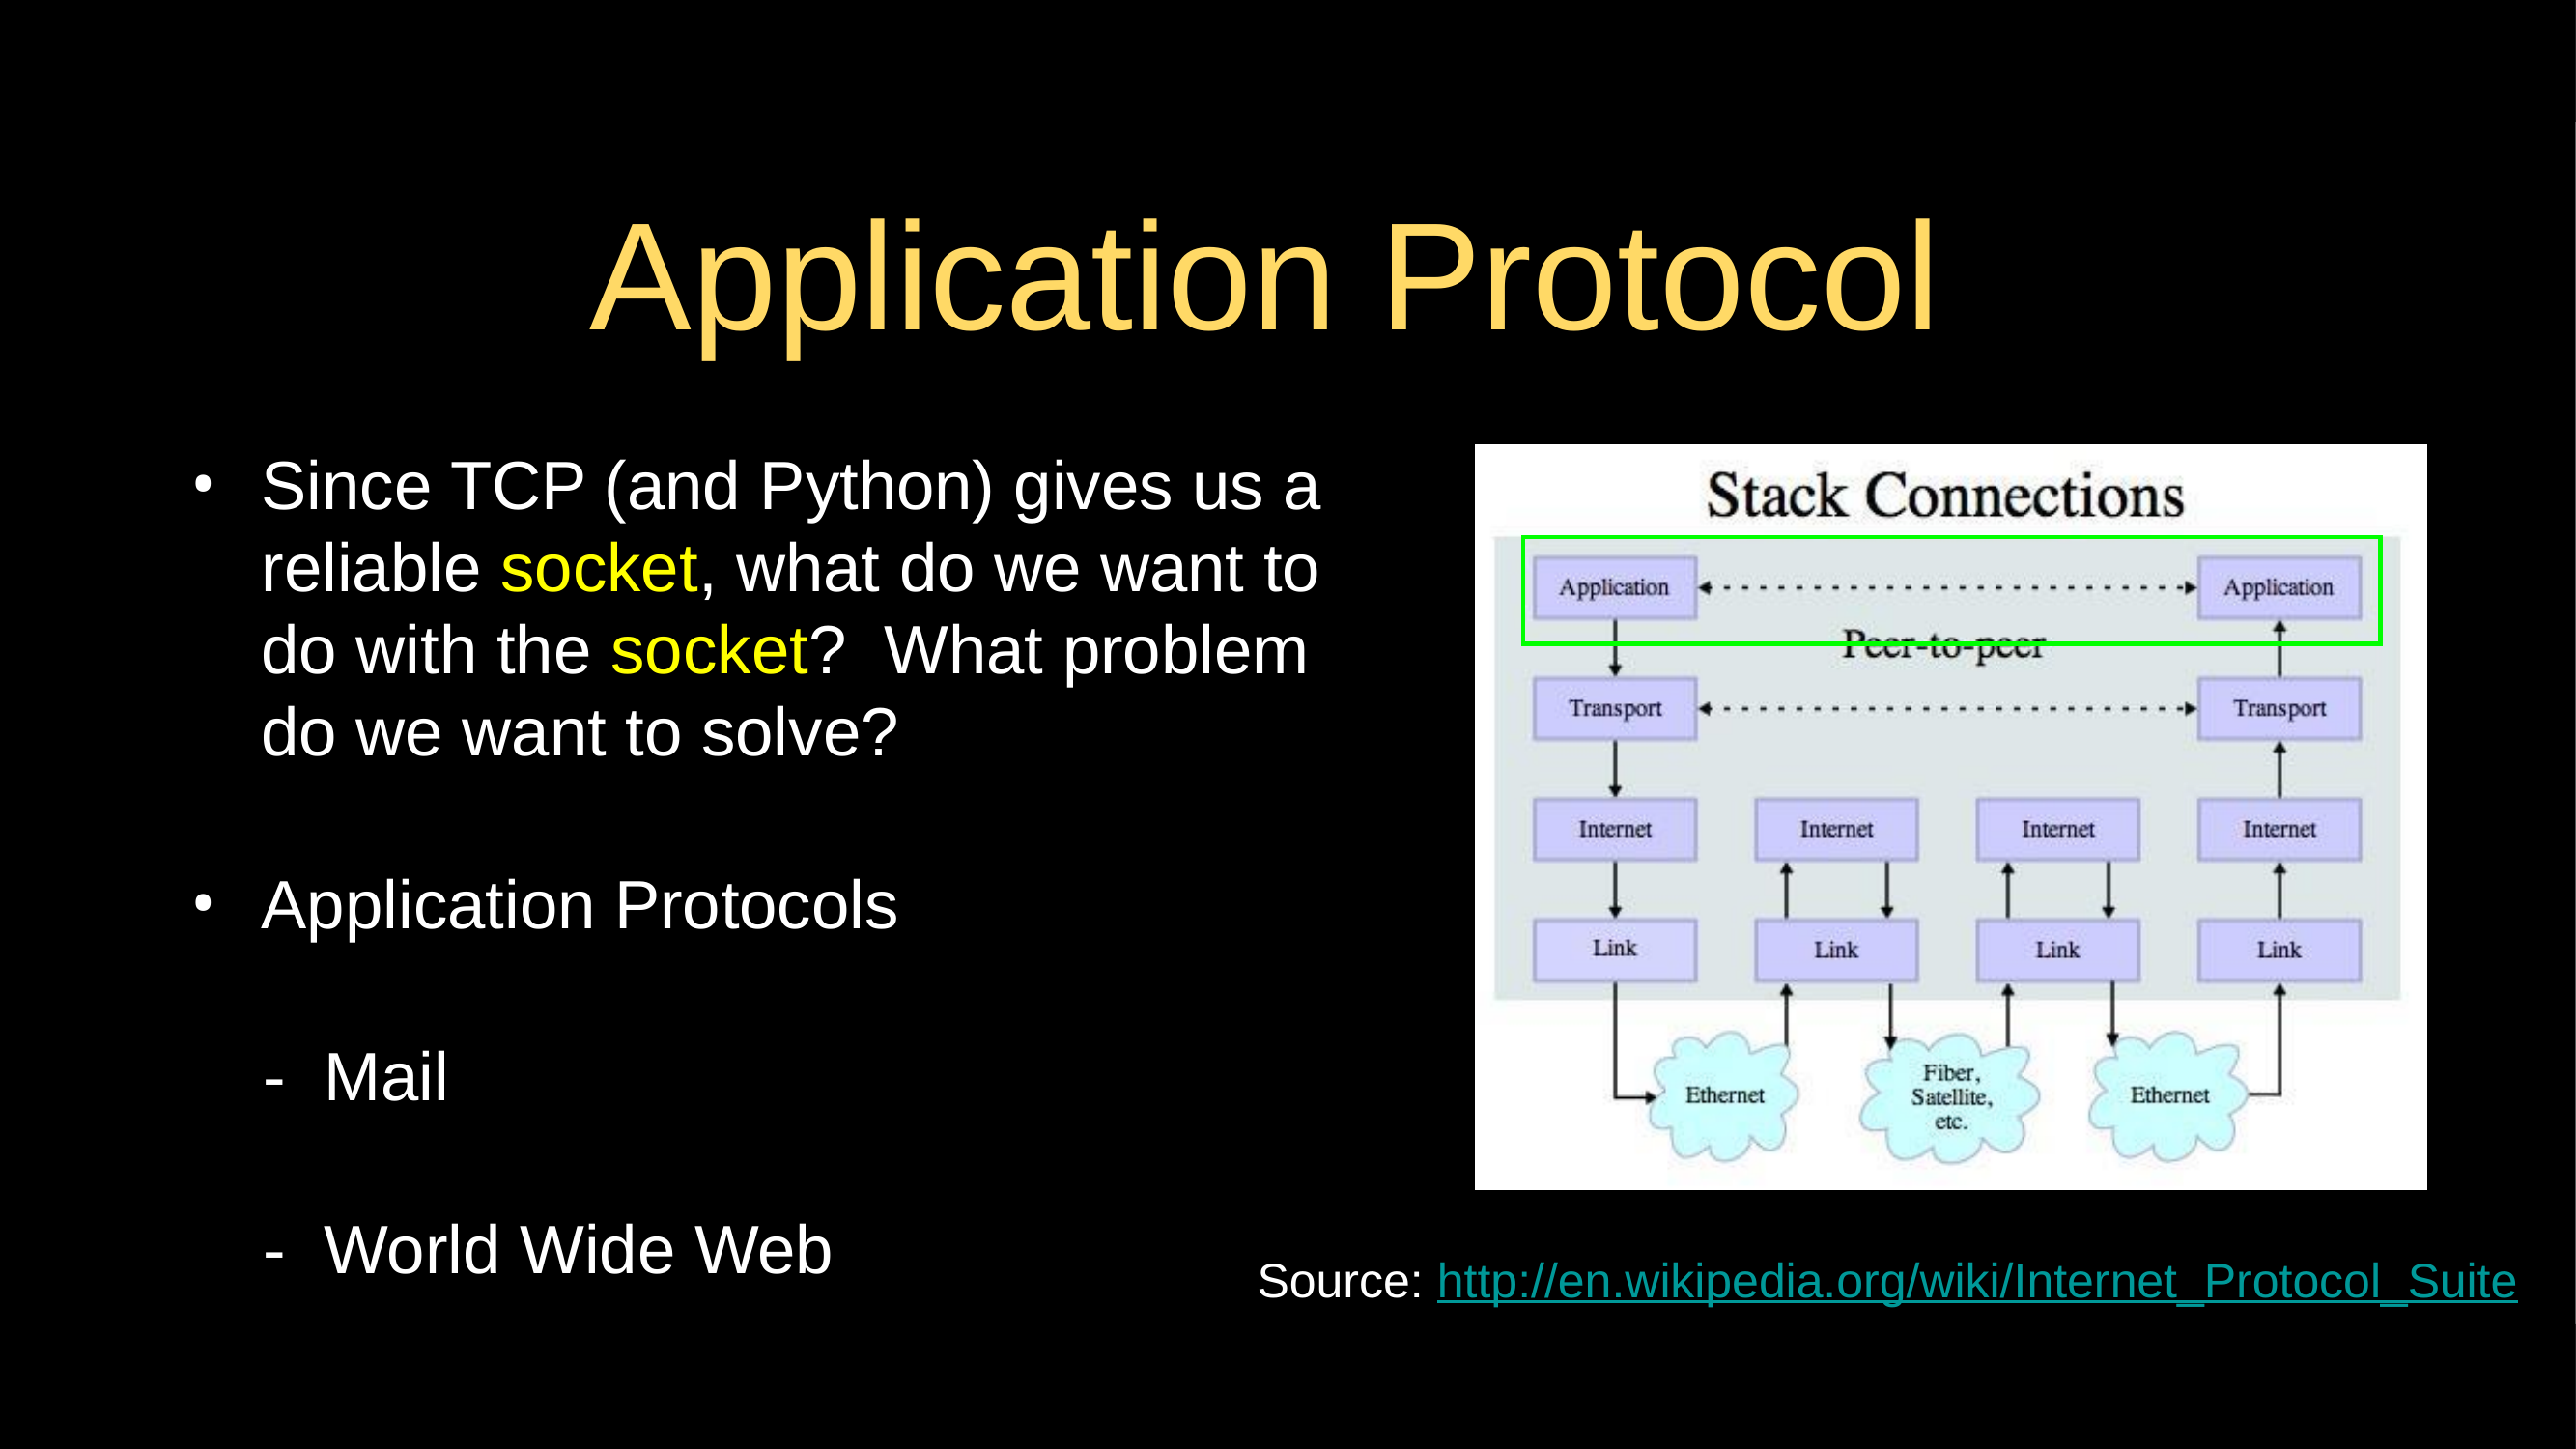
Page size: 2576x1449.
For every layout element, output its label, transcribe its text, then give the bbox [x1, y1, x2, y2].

picture [1474, 444, 2427, 1190]
title Application Protocol [183, 133, 2391, 403]
list Since TCP (and Python) gives us a reliable socket, what do we want to do with the socket? What problem do we want to solve? Application Protocols - Mail - World Wide Web [183, 412, 1371, 1317]
text_box Source: http://en.wikipedia.org/wiki/Internet_Protocol_Suite [1257, 1206, 2549, 1351]
